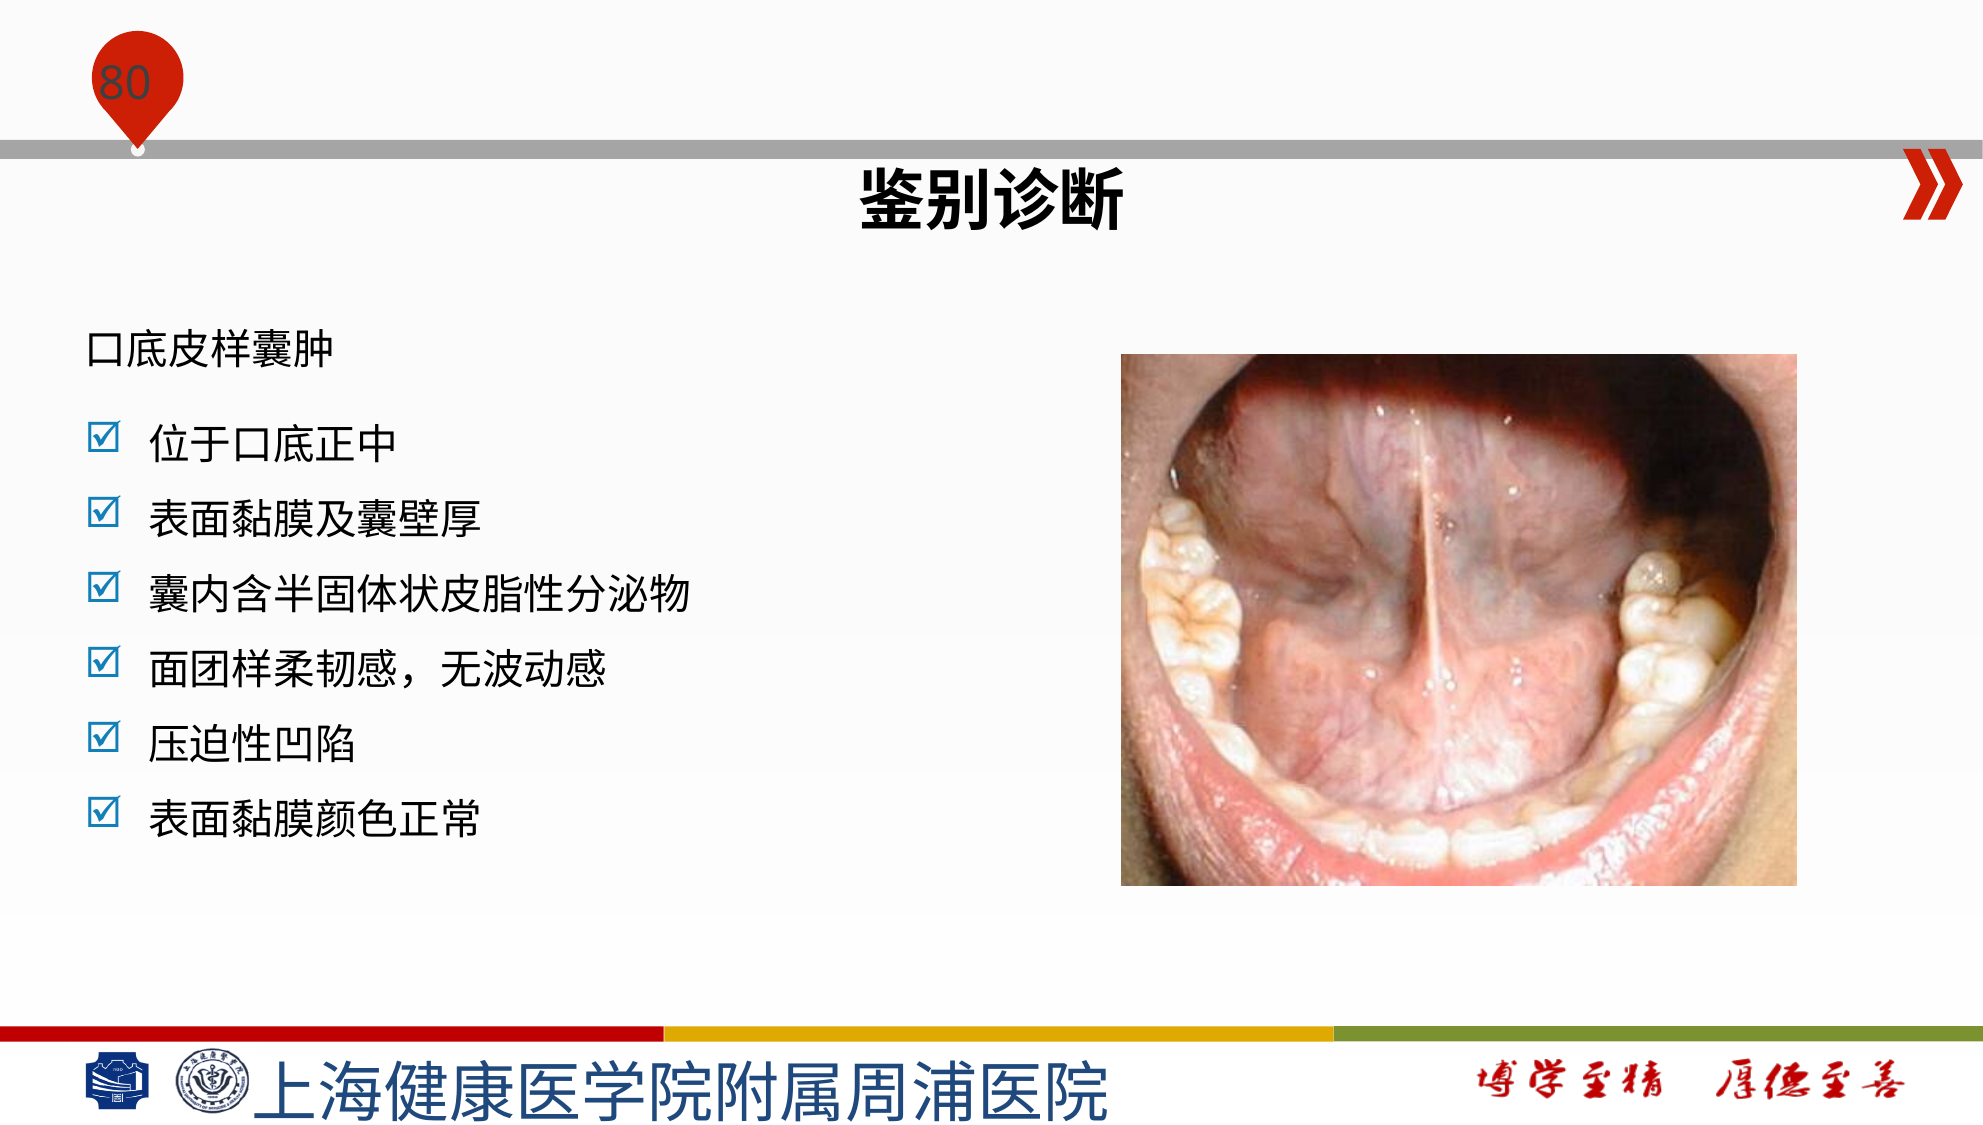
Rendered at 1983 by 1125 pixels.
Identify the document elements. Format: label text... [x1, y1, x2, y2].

picture [1121, 354, 1797, 886]
text_box 口底皮样囊肿 [69, 290, 1299, 381]
text_box 位于口底正中 表面黏膜及囊壁厚 囊内含半固体状皮脂性分泌物 面团样柔韧感，无波动感 压迫性凹陷 表面黏膜颜色正常 [70, 385, 1115, 850]
picture [70, 1042, 258, 1121]
picture [1445, 1043, 1939, 1124]
text_box 鉴别诊断 [843, 150, 1141, 246]
text_box [46, 7, 650, 80]
